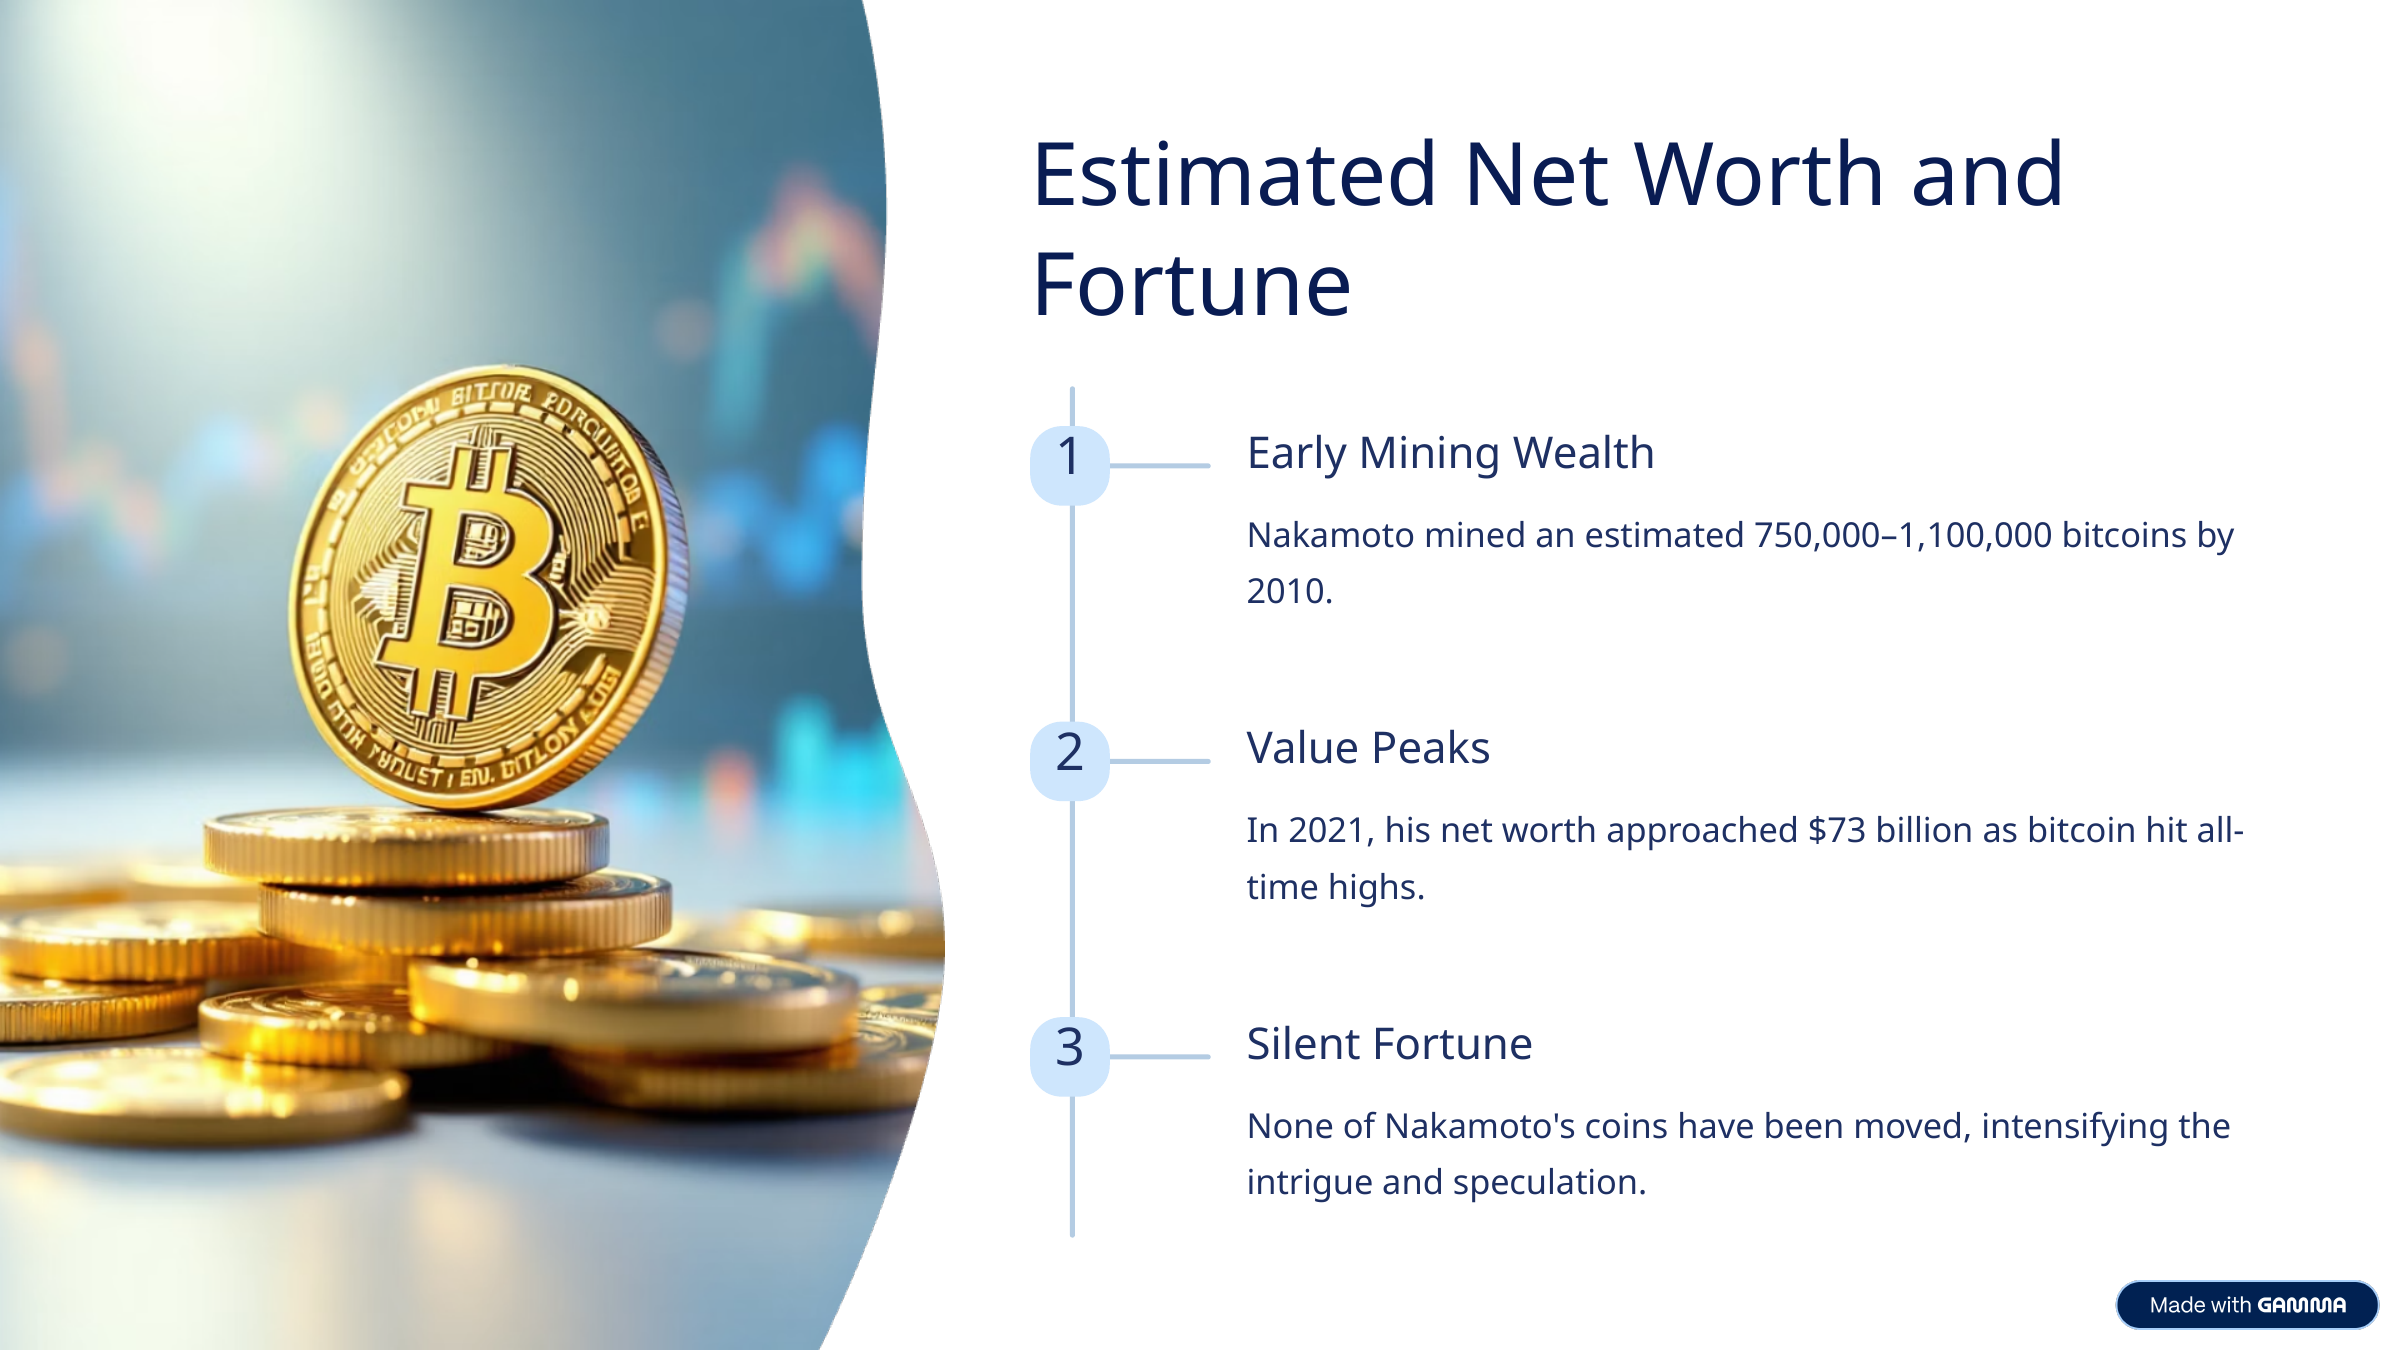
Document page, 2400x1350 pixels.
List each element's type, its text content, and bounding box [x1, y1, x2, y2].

text_box None of Nakamoto's coins have been moved, intensifying the intrigue and speculation. [1246, 1089, 2270, 1203]
text_box [1030, 426, 1110, 506]
picture [2106, 1271, 2389, 1339]
text_box Nakamoto mined an estimated 750,000–1,100,000 bitcoins by 2010. [1246, 498, 2270, 612]
picture [0, 0, 945, 1350]
text_box [1069, 802, 1075, 1017]
text_box Value Peaks [1246, 717, 1689, 773]
text_box [1069, 386, 1075, 426]
text_box [1110, 758, 1211, 764]
text_box [1030, 721, 1110, 802]
text_box In 2021, his net worth approached $73 billion as bitcoin hit all-time highs. [1246, 793, 2270, 907]
text_box Early Mining Wealth [1246, 421, 1689, 477]
text_box [1110, 1054, 1211, 1060]
text_box Silent Fortune [1246, 1012, 1689, 1068]
text_box [1030, 1017, 1110, 1097]
text_box Estimated Net Worth and Fortune [1030, 112, 2270, 334]
text_box [1069, 506, 1075, 721]
text_box [1069, 1097, 1075, 1238]
text_box 2 [1043, 728, 1097, 795]
text_box 3 [1043, 1023, 1097, 1090]
text_box 1 [1043, 432, 1097, 499]
text_box [1110, 463, 1211, 469]
